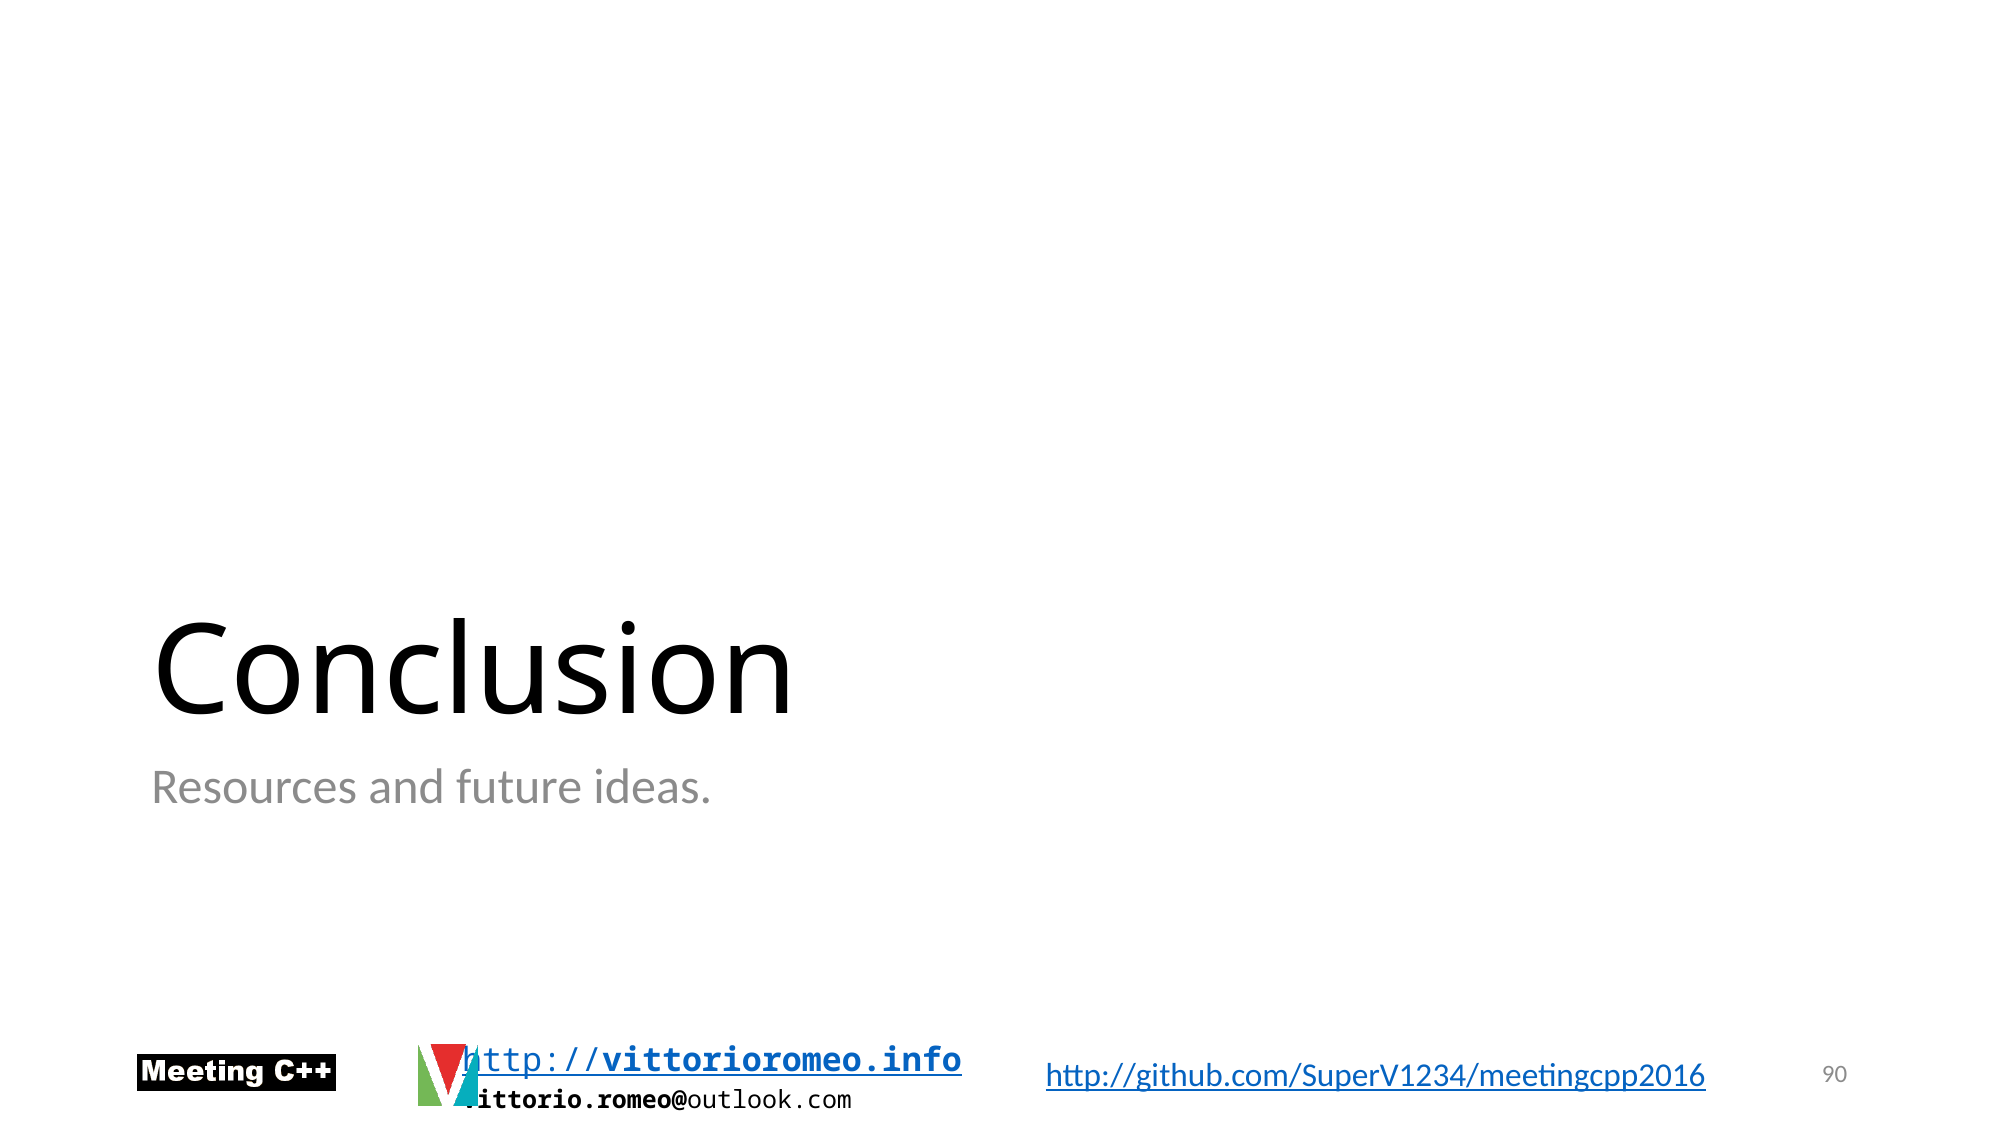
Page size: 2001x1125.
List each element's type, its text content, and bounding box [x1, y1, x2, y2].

list Resources and future ideas. [136, 752, 1862, 999]
title Conclusion [136, 280, 1862, 749]
picture [418, 1044, 478, 1106]
picture [137, 1054, 336, 1091]
slide_number 90 [1793, 1042, 1863, 1103]
